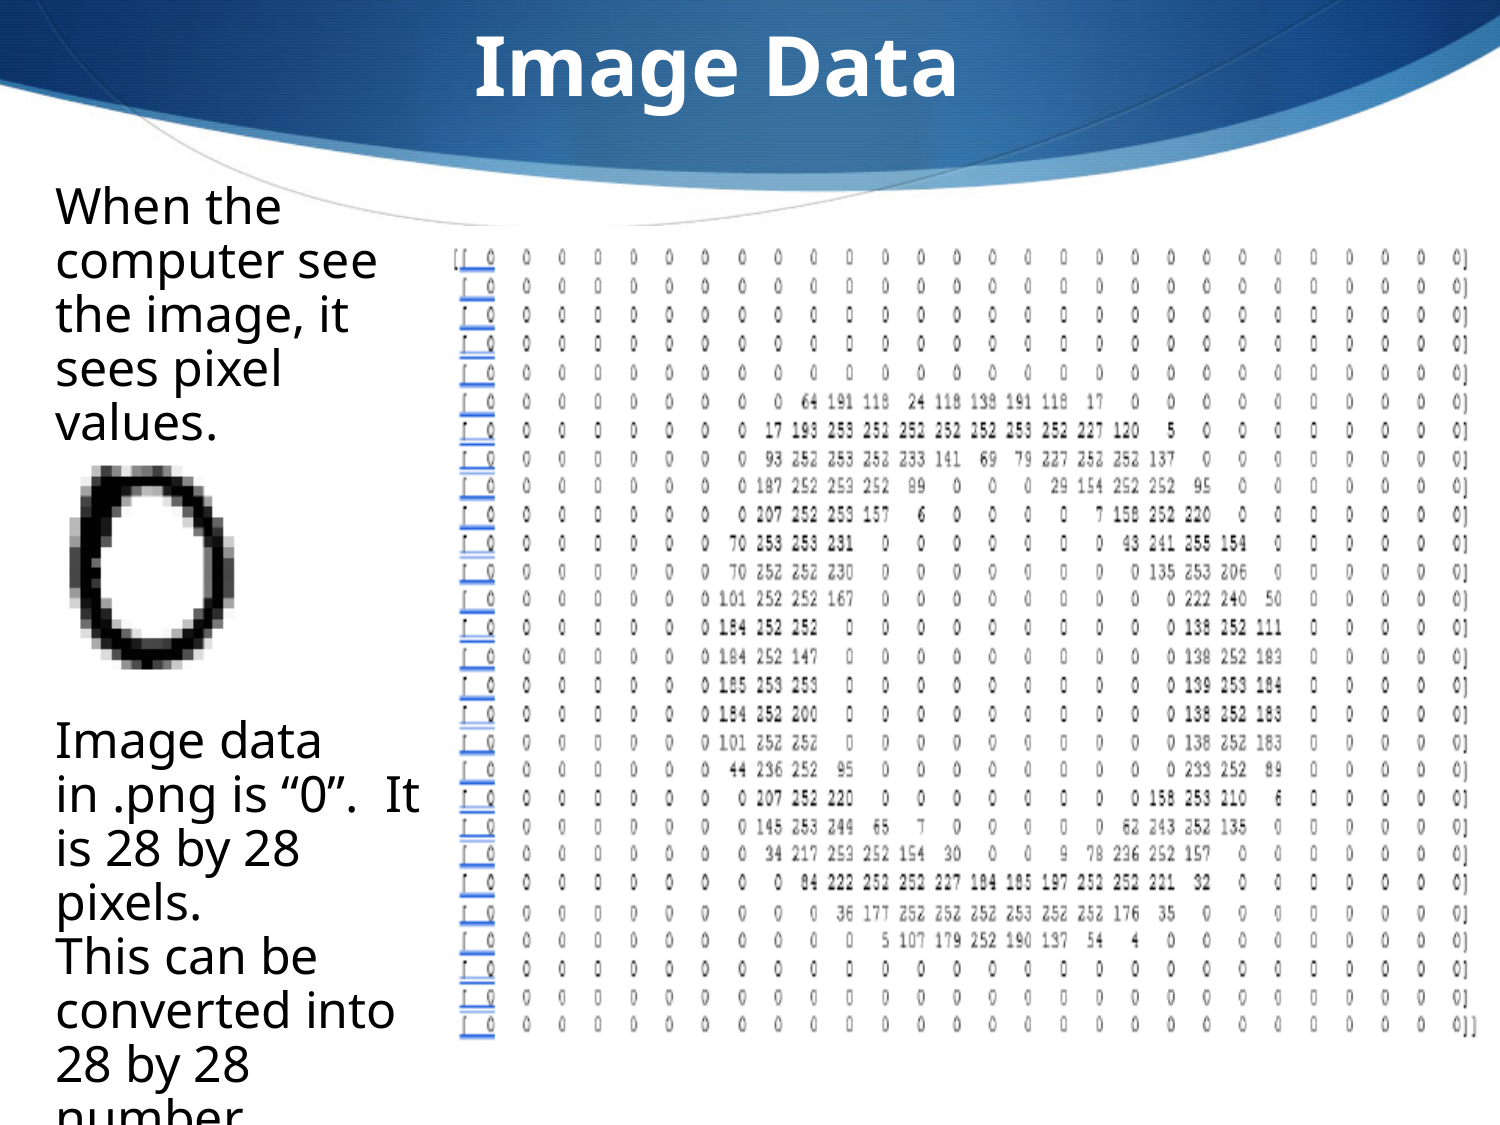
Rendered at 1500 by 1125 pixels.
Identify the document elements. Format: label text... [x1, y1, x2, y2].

text_box Image Data [40, 17, 1395, 177]
picture [0, 0, 1500, 1125]
text_box Image data in .png is “0”. It is 28 by 28 pixels. This can be converted into 28 by 28 number. [40, 708, 443, 1125]
text_box When the computer see the image, it sees pixel values. [40, 173, 443, 693]
